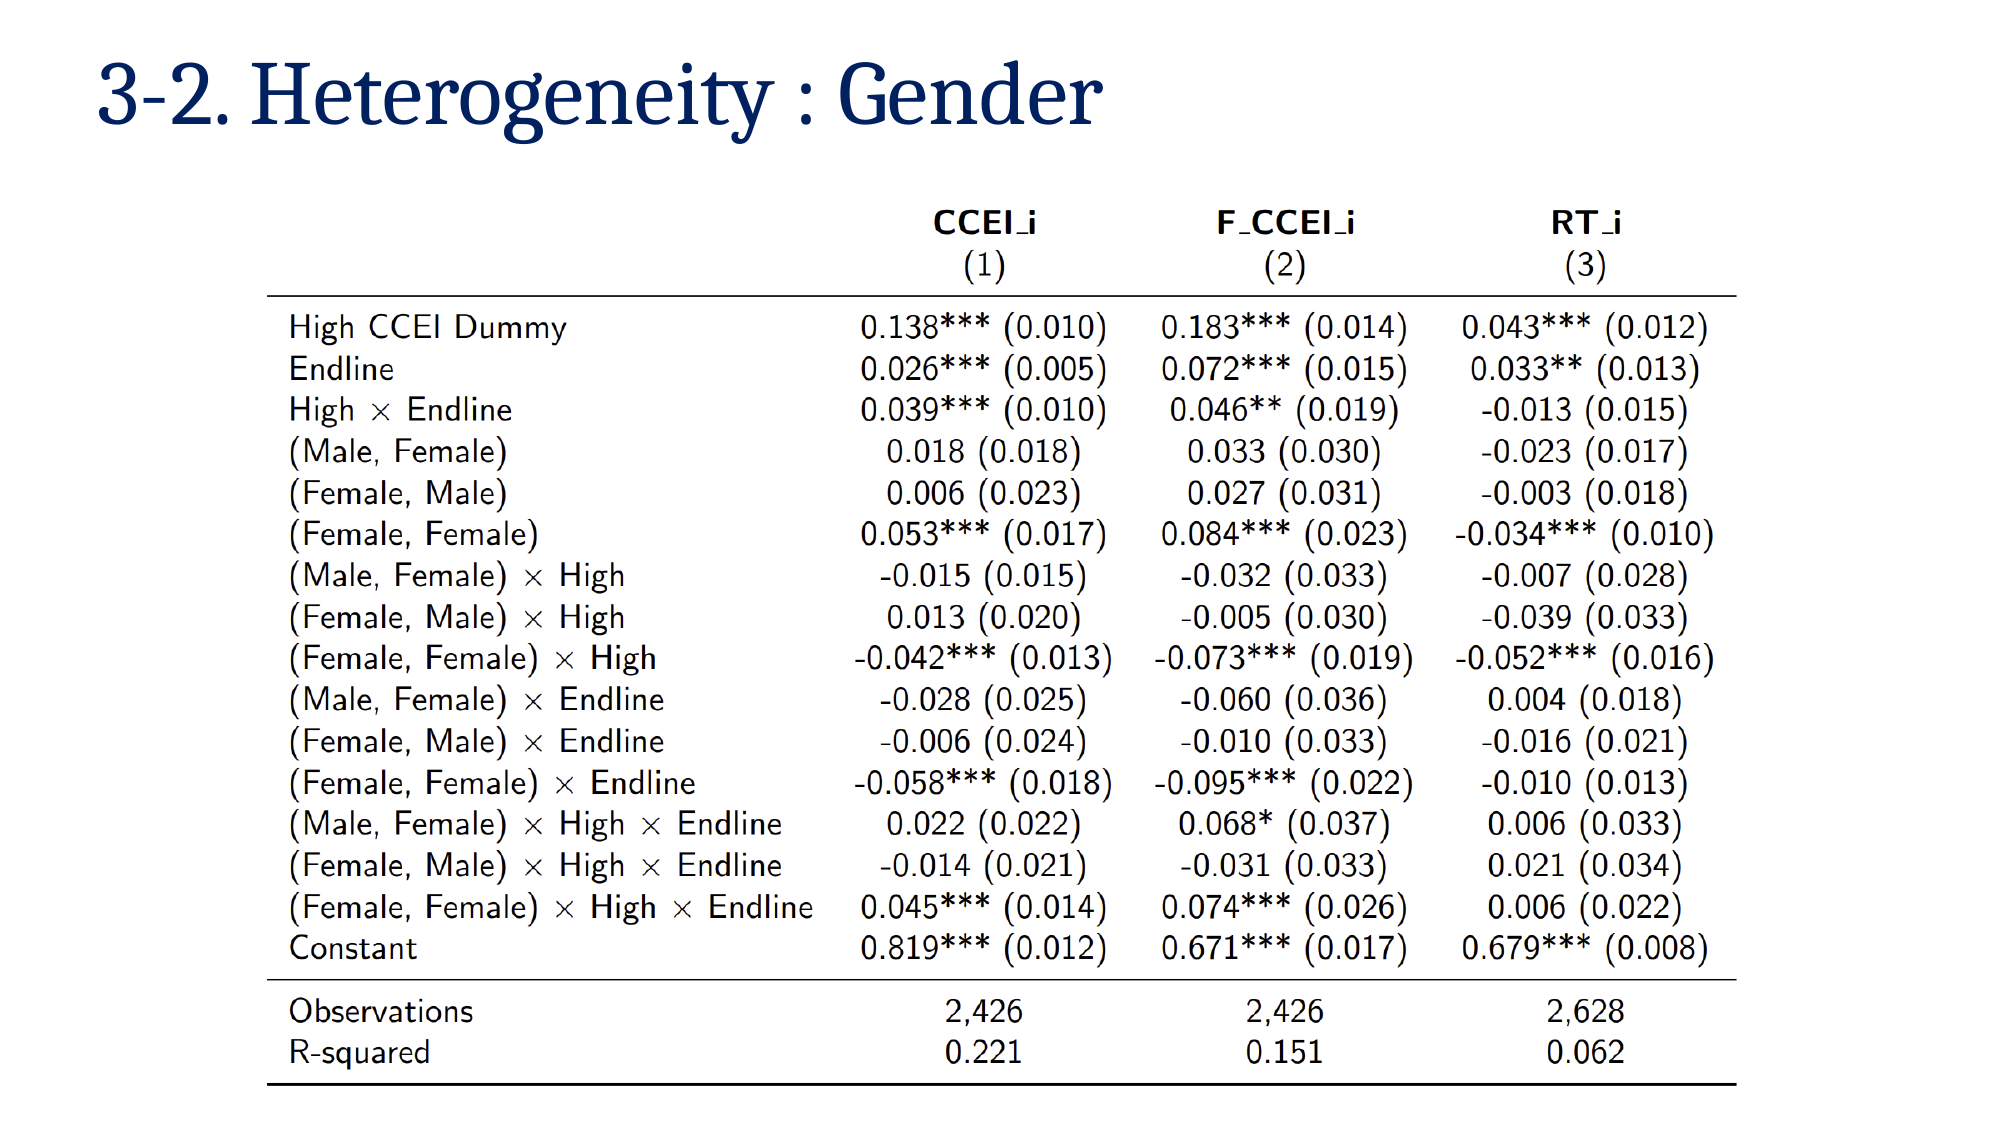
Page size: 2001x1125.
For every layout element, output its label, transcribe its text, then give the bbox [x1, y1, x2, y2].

picture [262, 196, 1738, 1089]
text_box 3-2. Heterogeneity : Gender [82, 25, 1938, 151]
